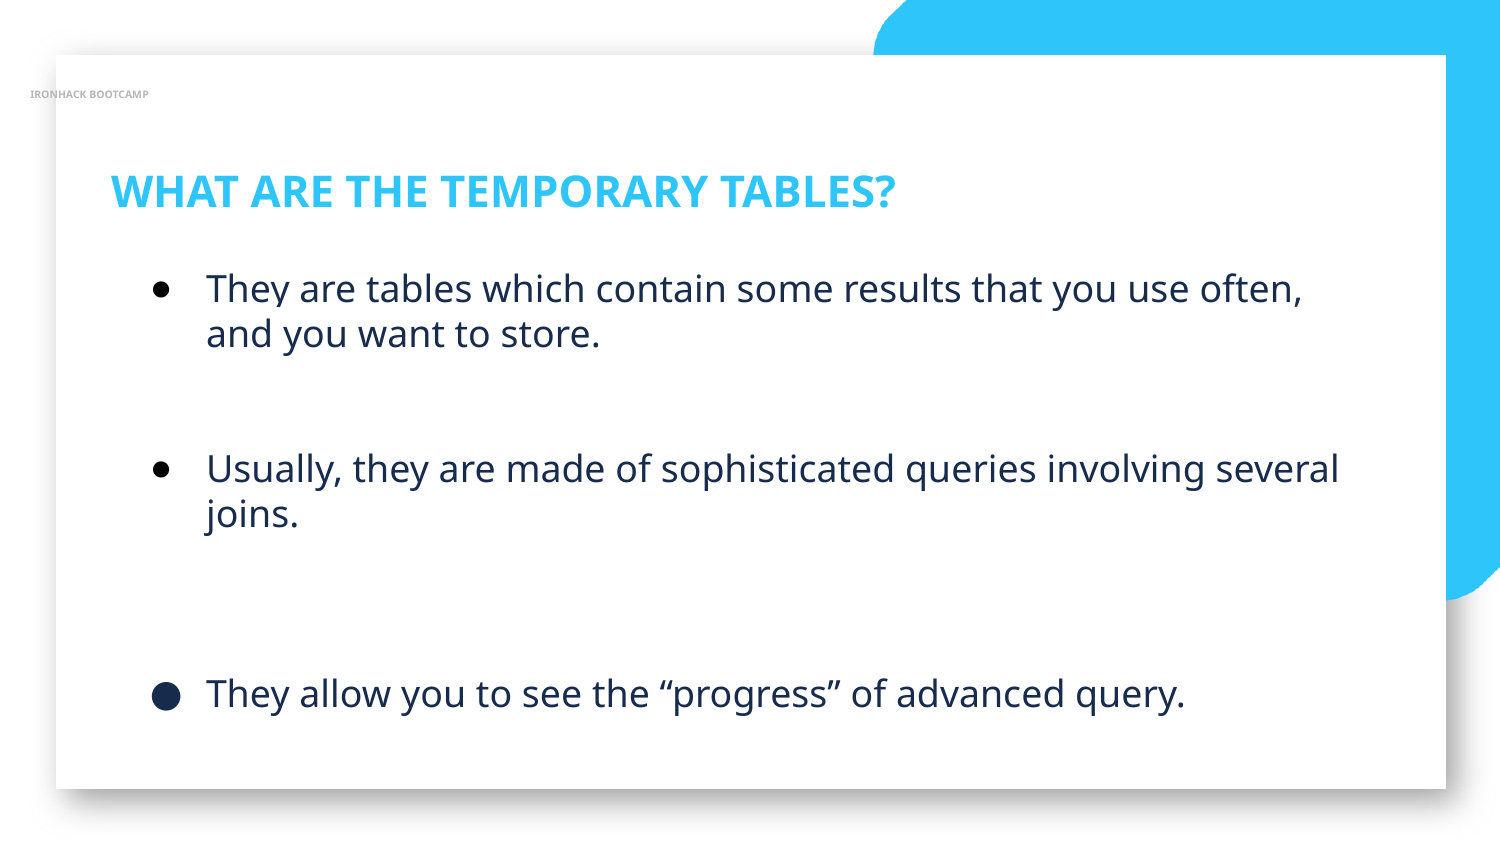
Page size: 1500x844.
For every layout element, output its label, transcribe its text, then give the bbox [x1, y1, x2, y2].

picture [0, 0, 1500, 844]
text_box WHAT ARE THE TEMPORARY TABLES? [96, 149, 1417, 266]
text_box IRONHACK BOOTCAMP [15, 71, 354, 108]
text_box They are tables which contain some results that you use often, and you want to store. Usually, they are made of sophisticated queries involving several joins. They allow you to see the “progress” of advanced query. [115, 249, 1389, 733]
